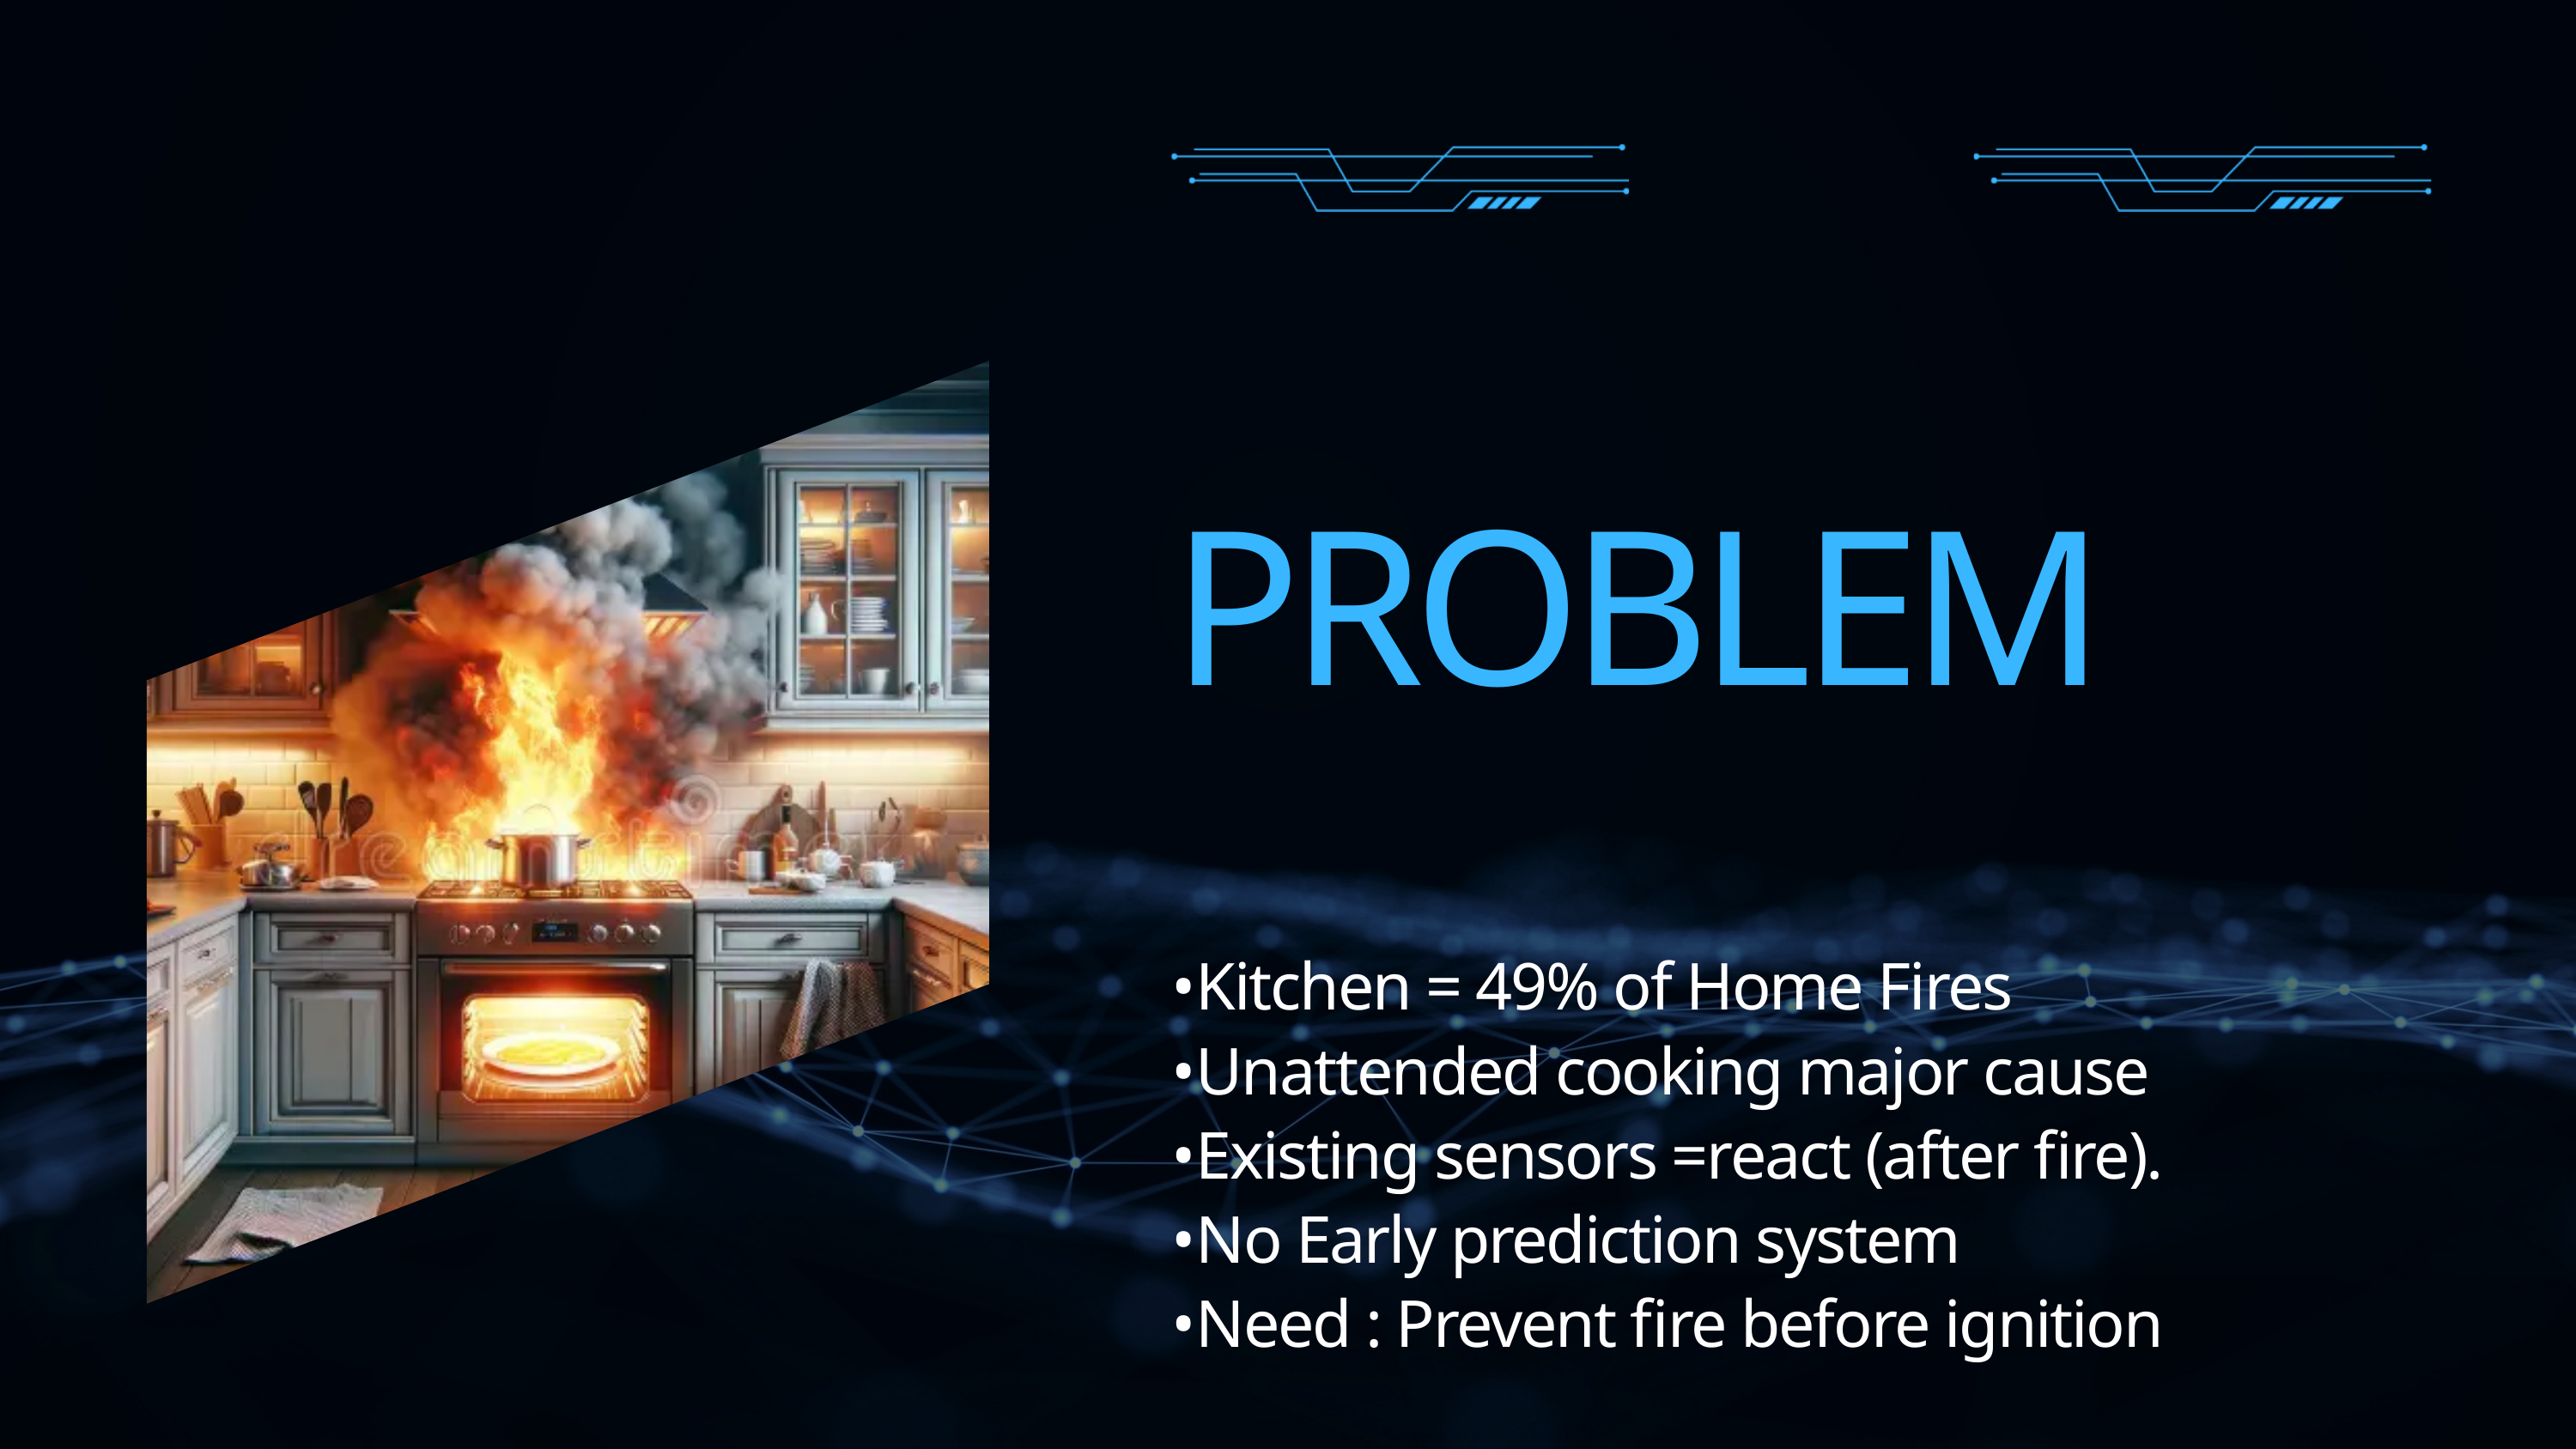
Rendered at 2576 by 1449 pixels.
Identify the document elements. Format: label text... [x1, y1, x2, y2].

text_box [0, 0, 2576, 1449]
text_box [1973, 144, 2432, 212]
text_box •Kitchen = 49% of Home Fires •Unattended cooking major cause •Existing sensors =react (after fire). •No Early prediction system •Need : Prevent fire before ignition [1171, 938, 2471, 1445]
text_box PROBLEM [1171, 445, 2107, 729]
text_box [1171, 144, 1630, 212]
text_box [146, 360, 989, 1304]
